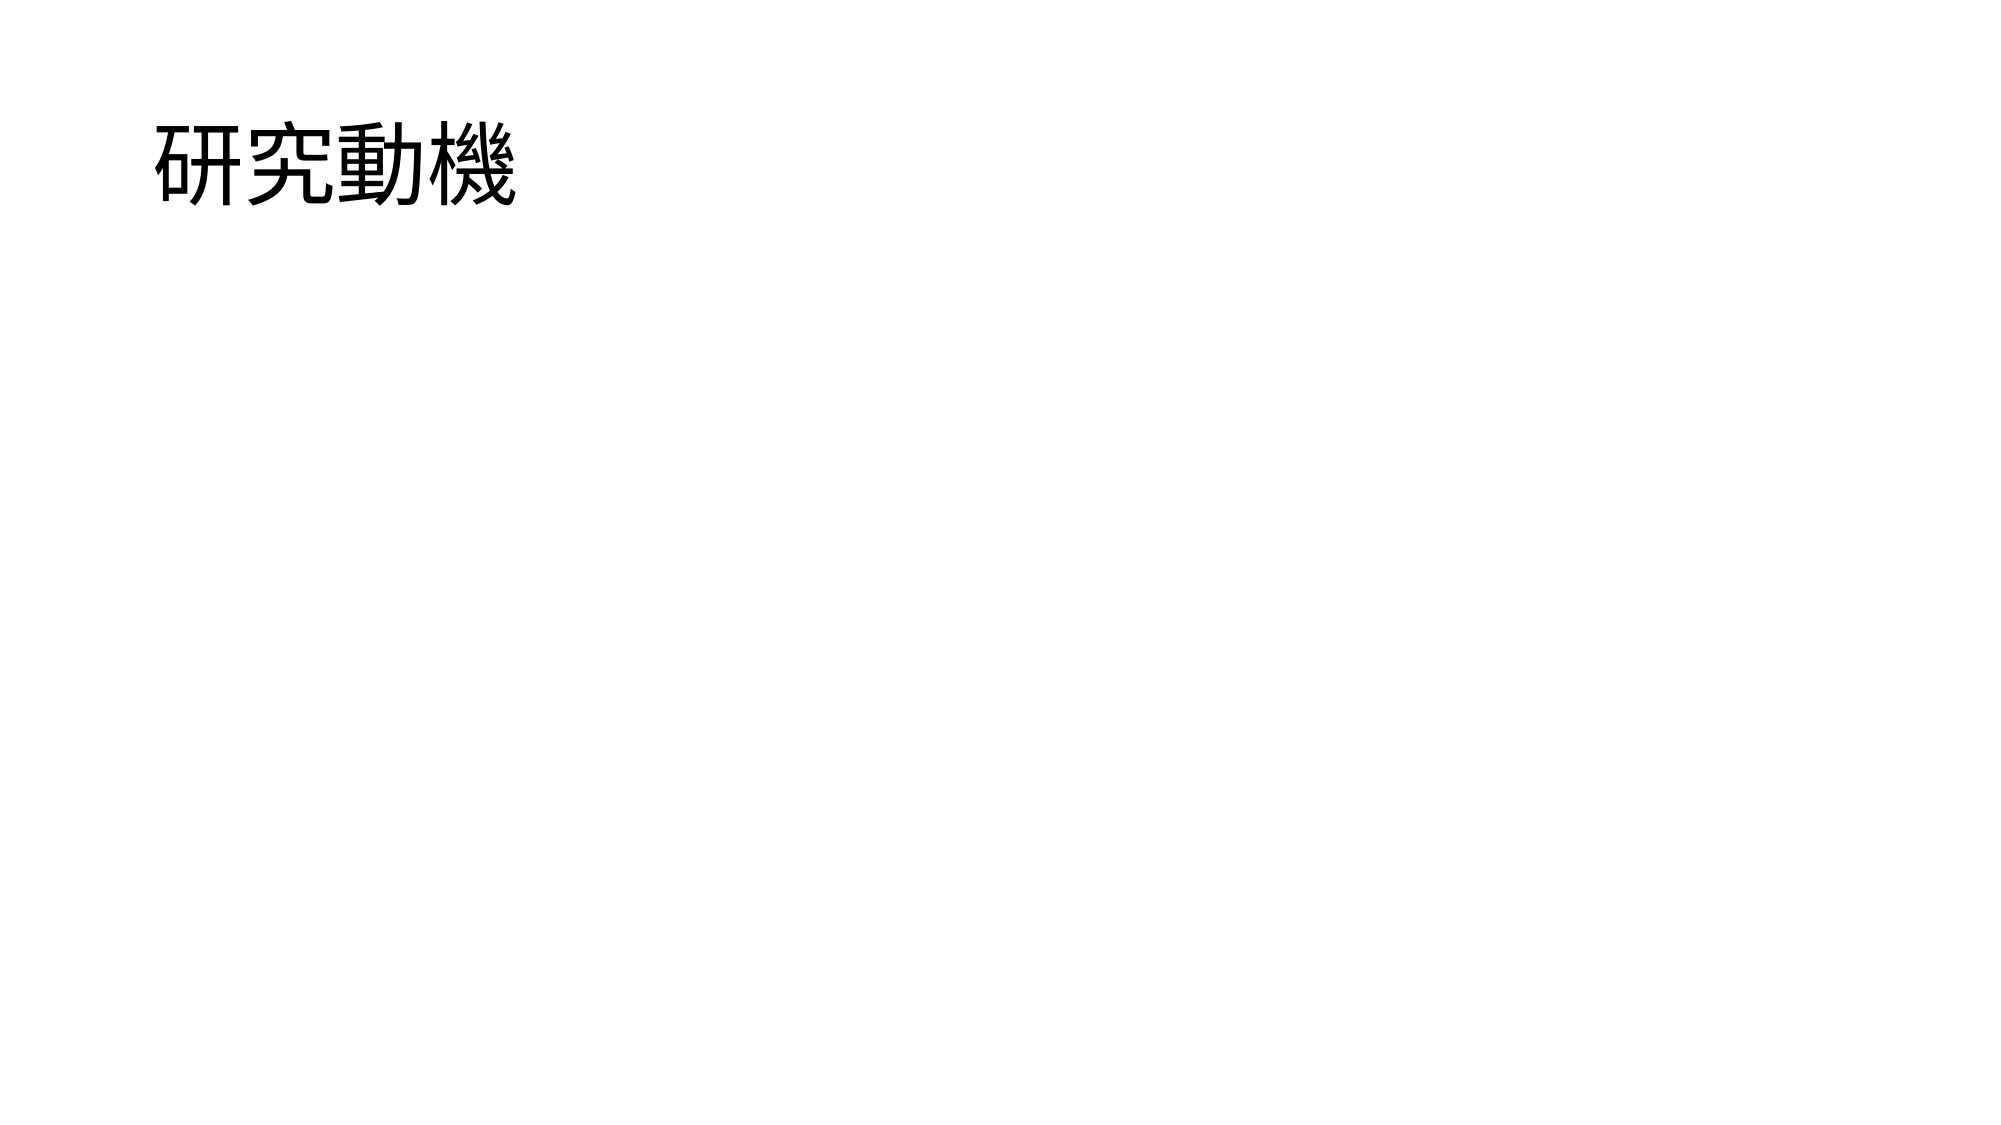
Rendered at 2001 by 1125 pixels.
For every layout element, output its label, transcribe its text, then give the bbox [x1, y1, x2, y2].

title 研究動機 [137, 59, 1863, 278]
